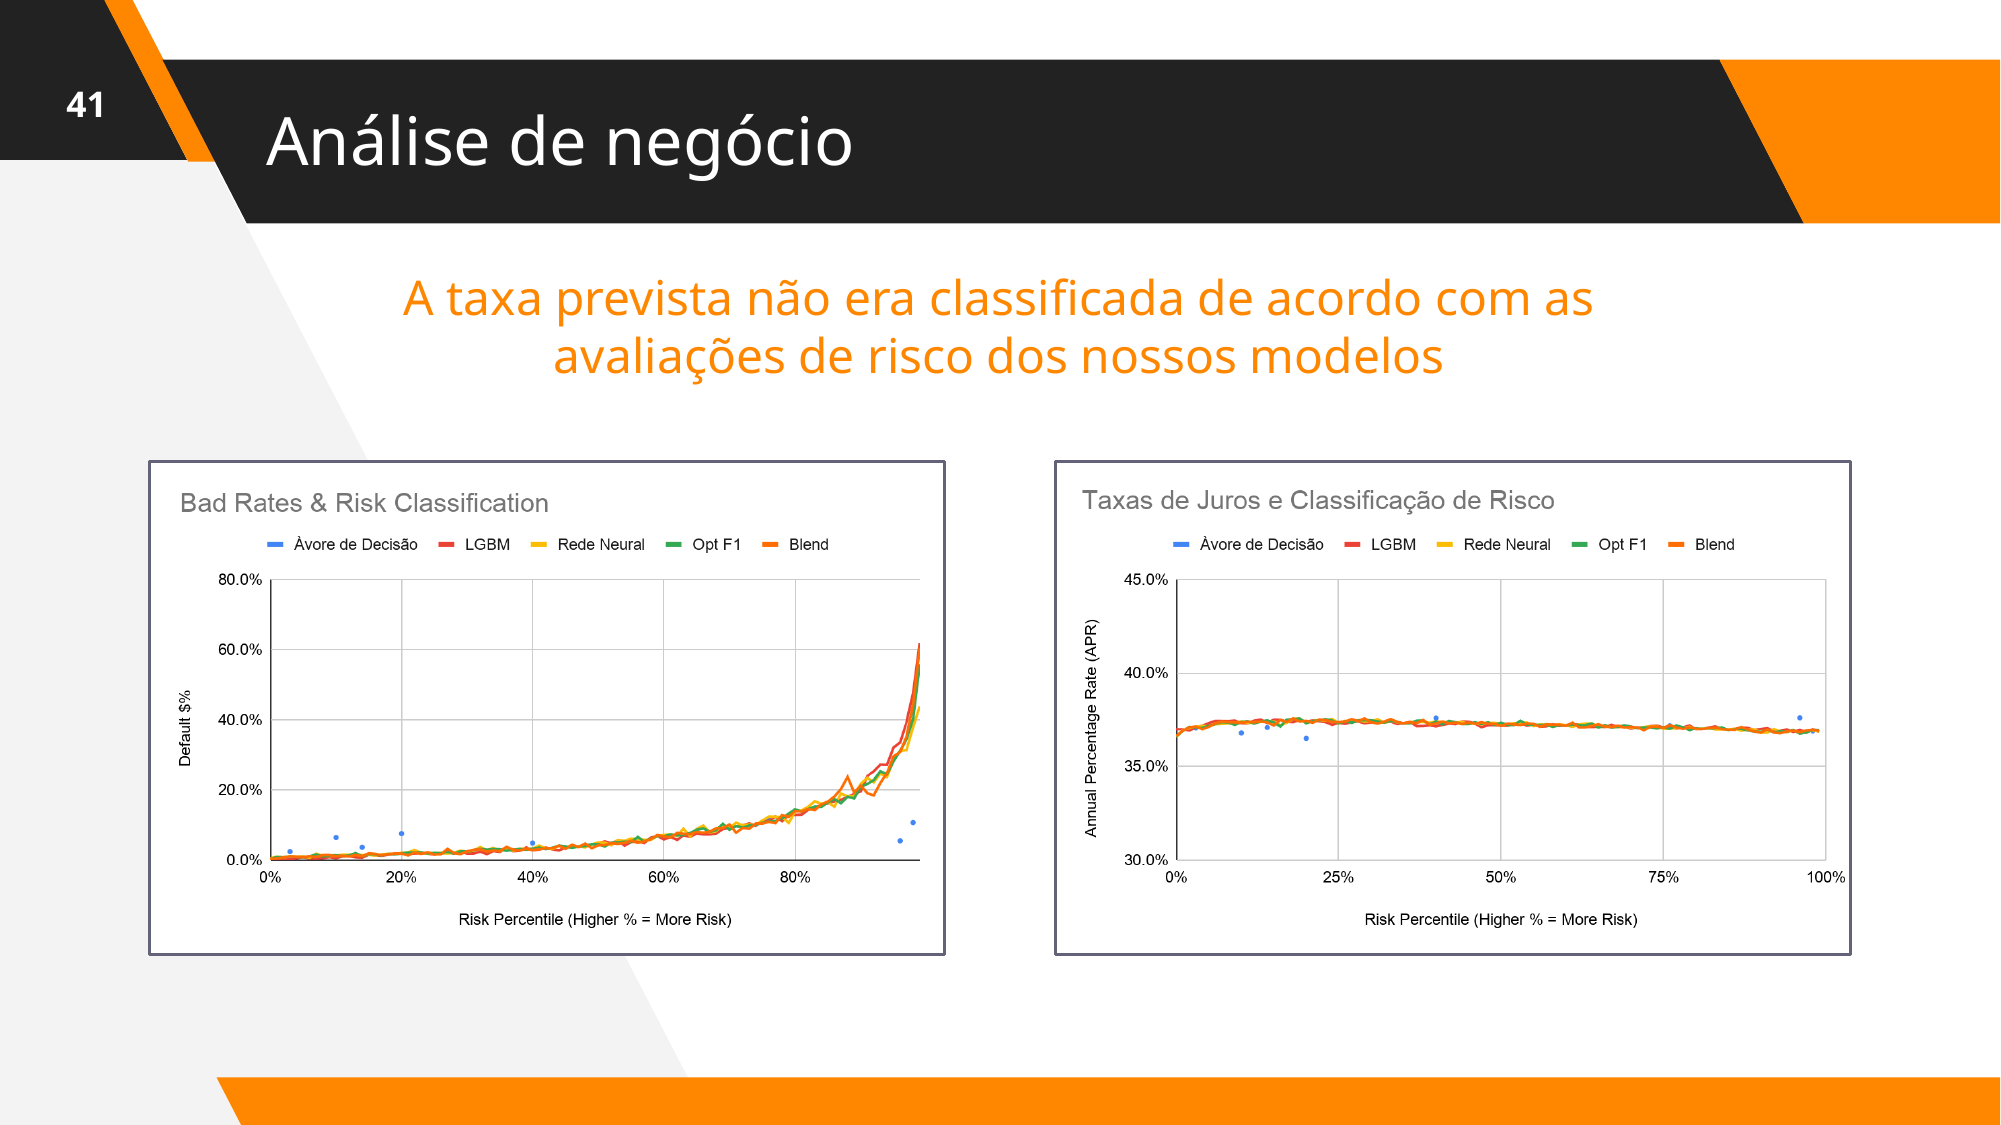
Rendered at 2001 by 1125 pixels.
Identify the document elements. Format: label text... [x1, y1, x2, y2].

picture [150, 462, 944, 953]
slide_number ‹#› [0, 0, 174, 214]
text_box A taxa prevista não era classificada de acordo com as avaliações de risco dos nossos modelos [305, 252, 1695, 450]
title Análise de negócio [246, 29, 2000, 248]
picture [1056, 462, 1850, 953]
